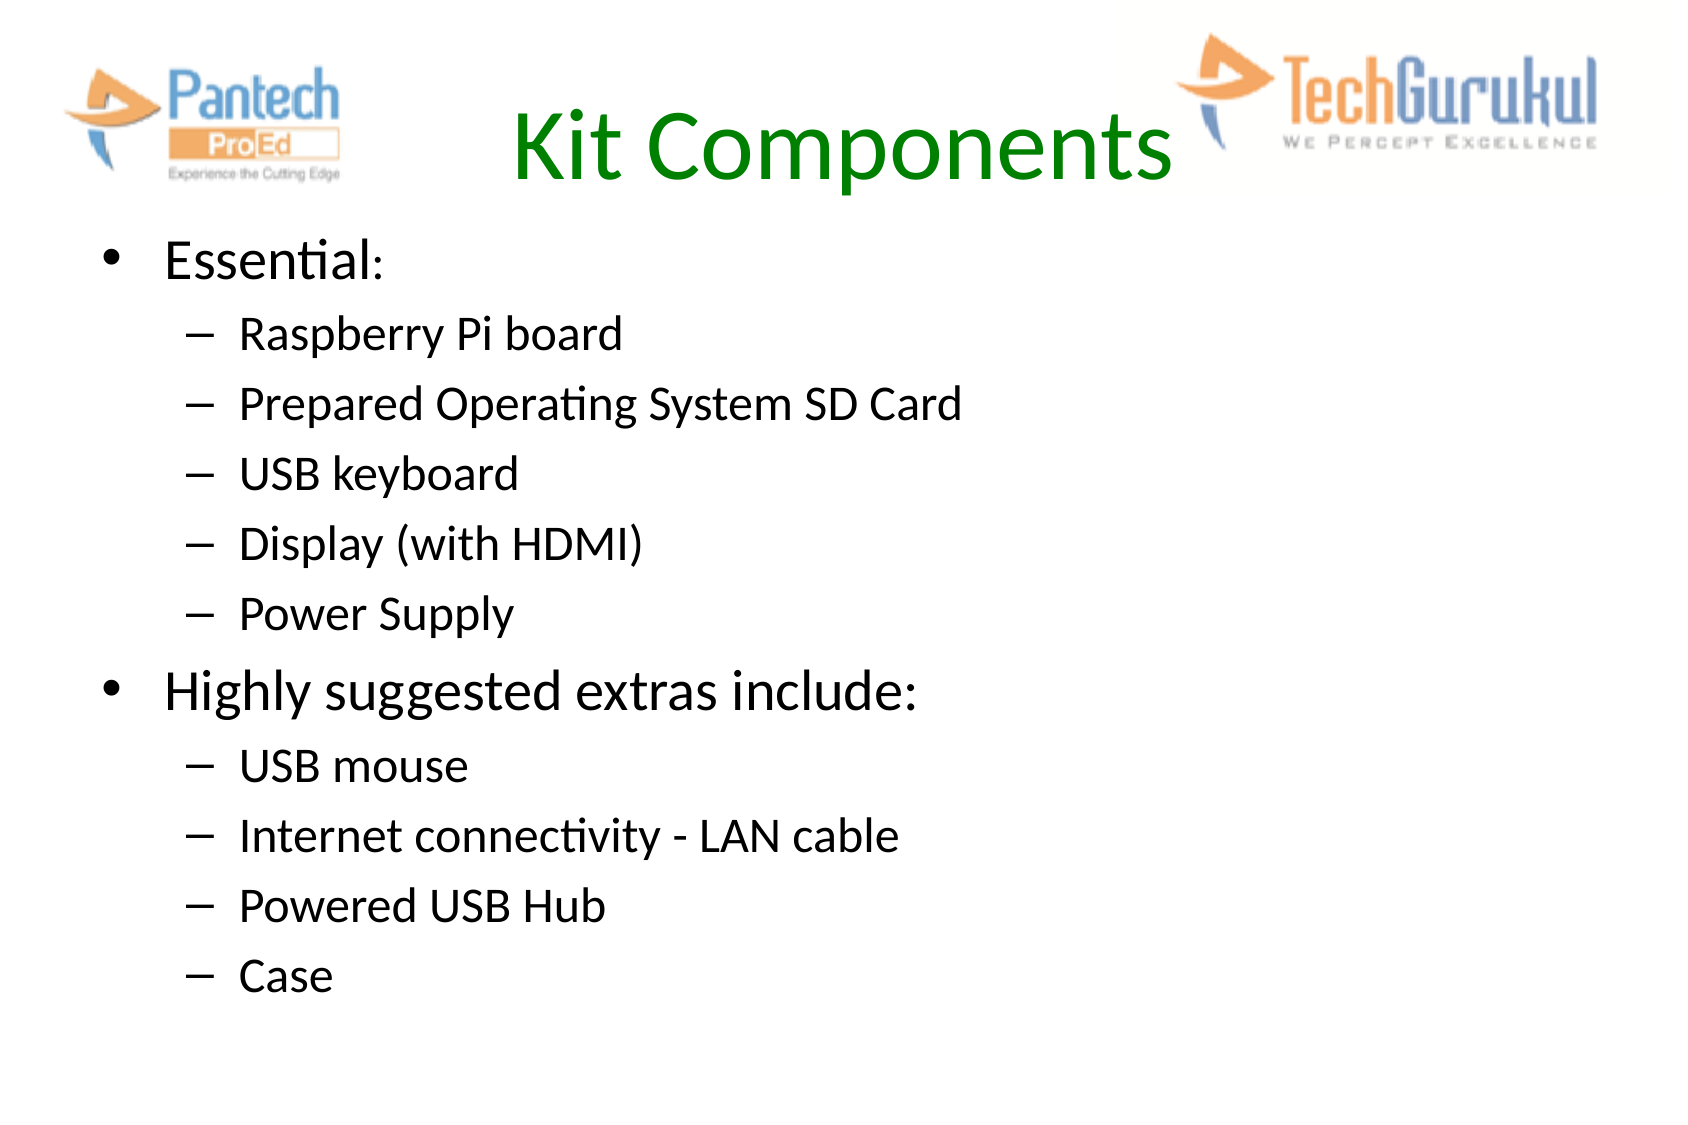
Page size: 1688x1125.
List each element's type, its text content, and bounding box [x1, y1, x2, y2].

title Kit Components [84, 45, 1604, 212]
list Essential: Raspberry Pi board Prepared Operating System SD Card USB keyboard Display (with HDMI) Power Supply Highly suggested extras include: USB mouse Internet connectivity - LAN cable Powered USB Hub Case [84, 212, 1604, 1005]
